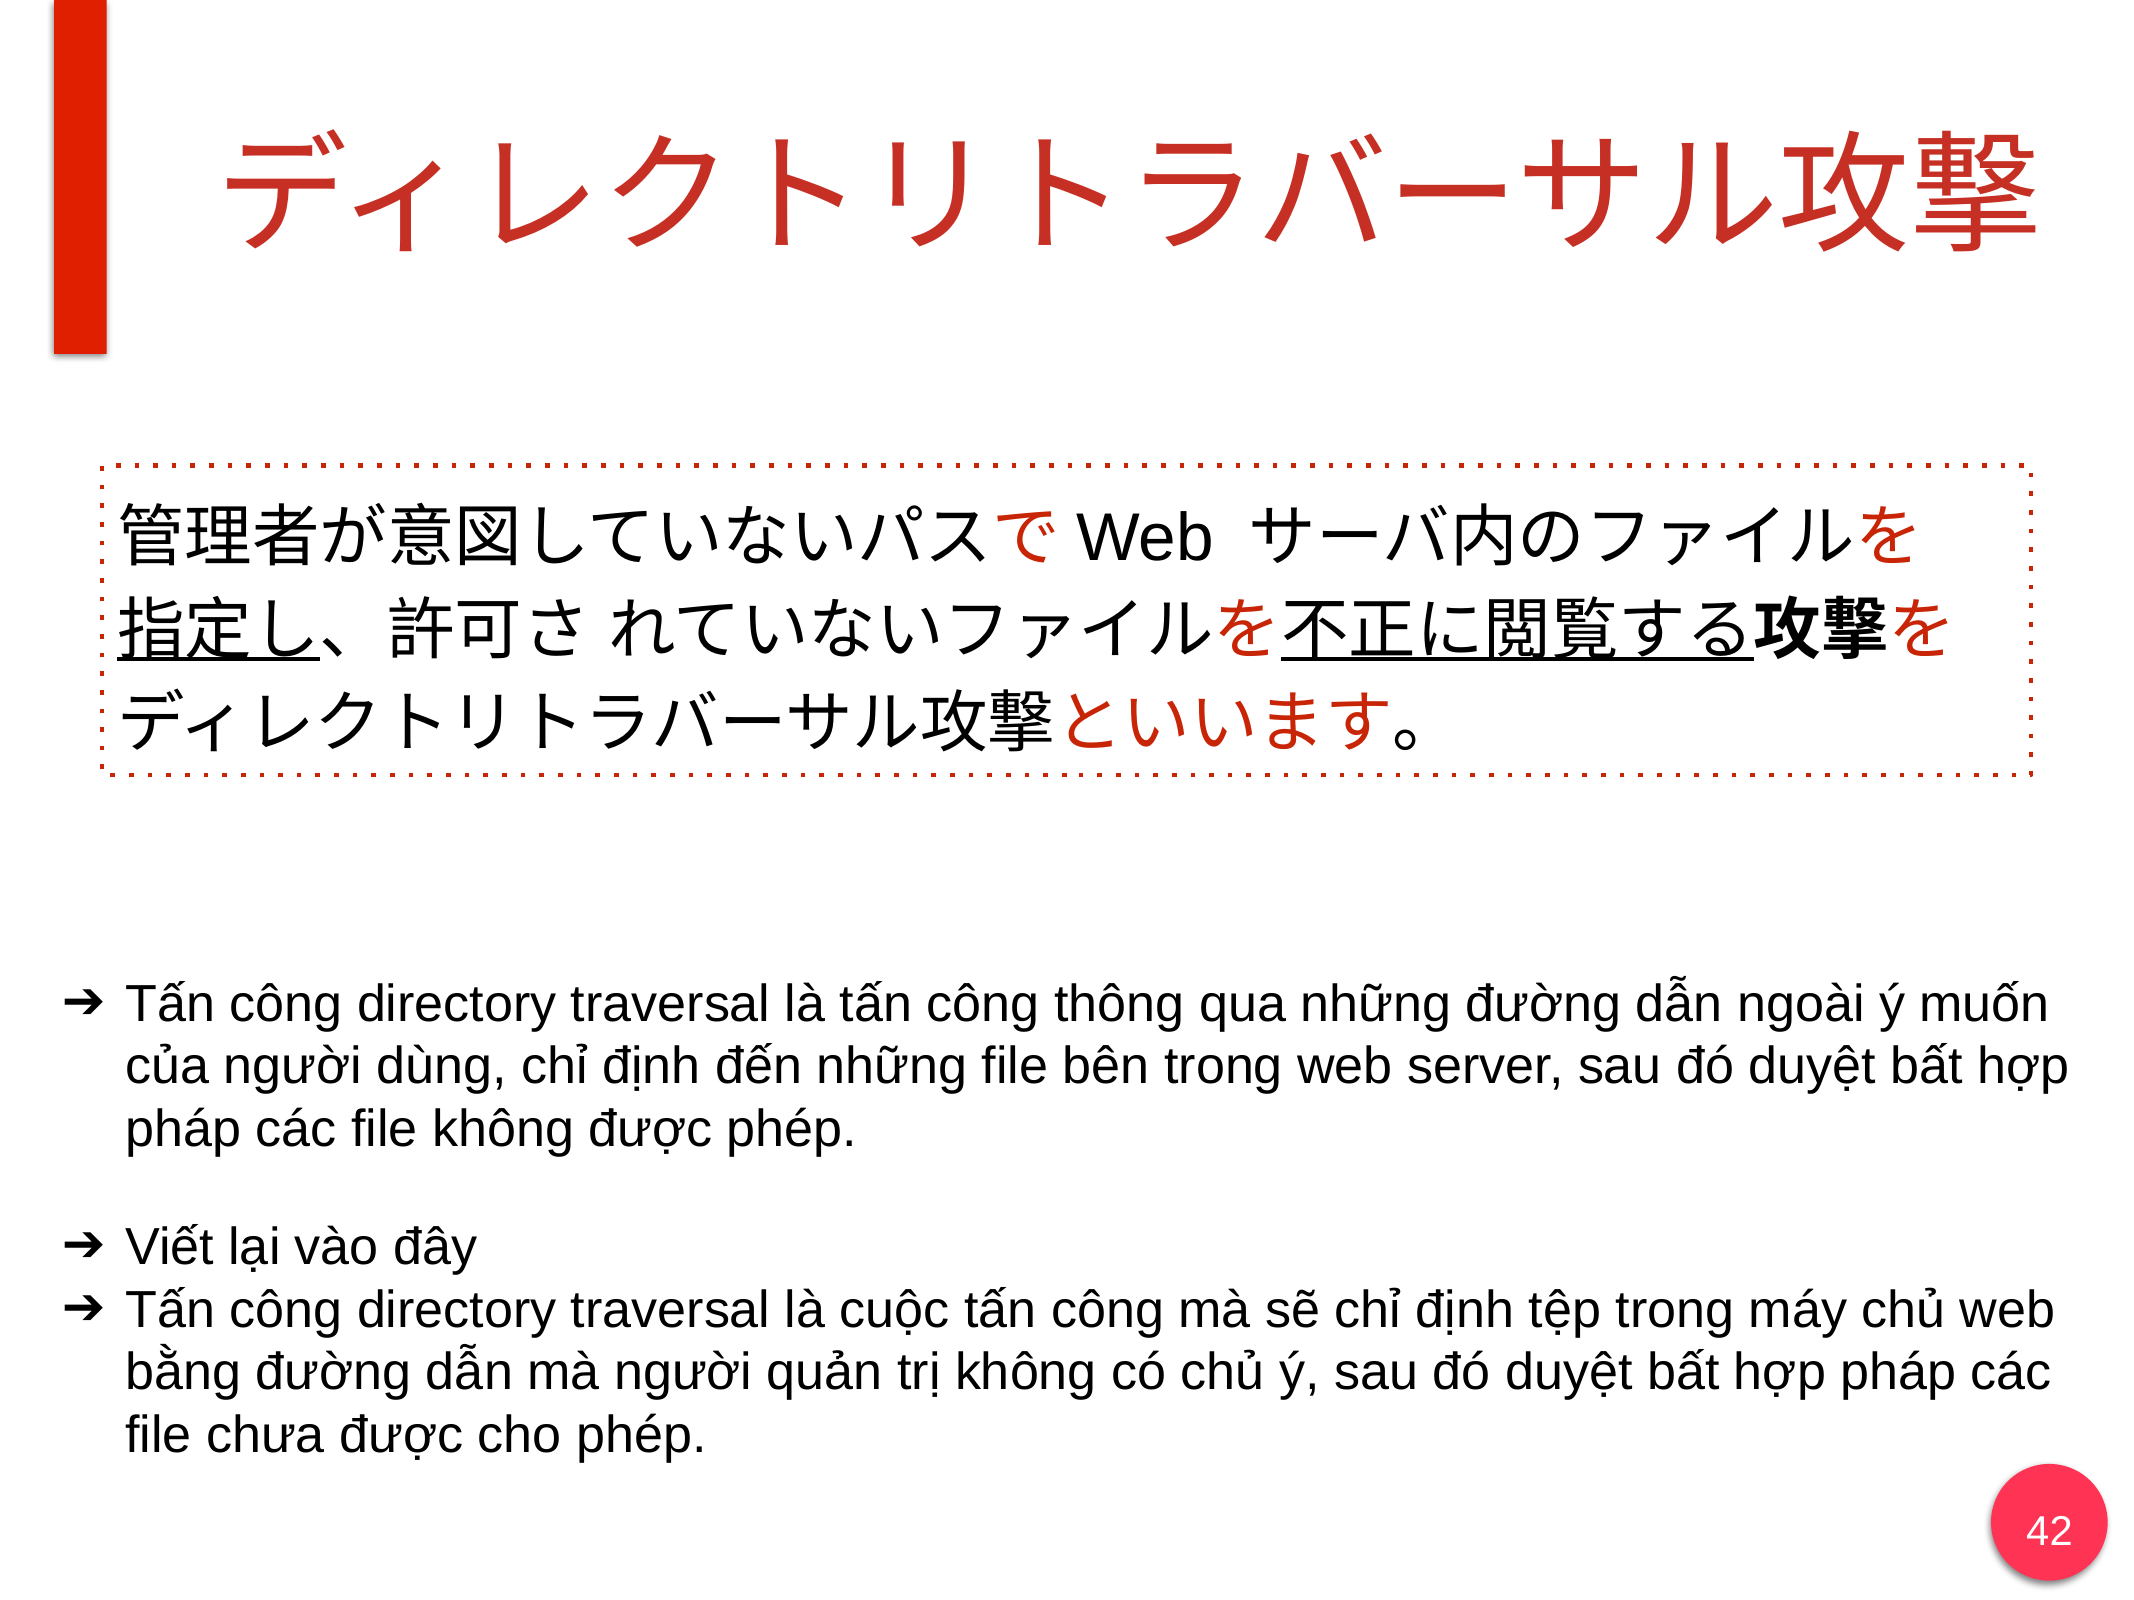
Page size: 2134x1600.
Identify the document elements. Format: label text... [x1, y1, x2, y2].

slide_number 42 [2012, 1495, 2087, 1554]
title ディレクトリトラバーサル攻撃 [208, 18, 2087, 336]
text_box Viết lại vào đây Tấn công directory traversal là cuộc tấn công mà sẽ chỉ định tệp trong máy chủ web bằng đường dẫn mà người quản trị không có chủ ý, sau đó duyệt bất hợp pháp các file chưa được cho phép. [35, 1197, 2098, 1478]
text_box 管理者が意図していないパスでWeb サーバ内のファイルを 指定し、許可さ れていないファイルを不正に閲覧する攻撃をディレクトリトラバーサル攻撃といいます。 [101, 465, 2032, 775]
text_box Tấn công directory traversal là tấn công thông qua những đường dẫn ngoài ý muốn của người dùng, chỉ định đến những file bên trong web server, sau đó duyệt bất hợp pháp các file không được phép. [35, 954, 2098, 1172]
